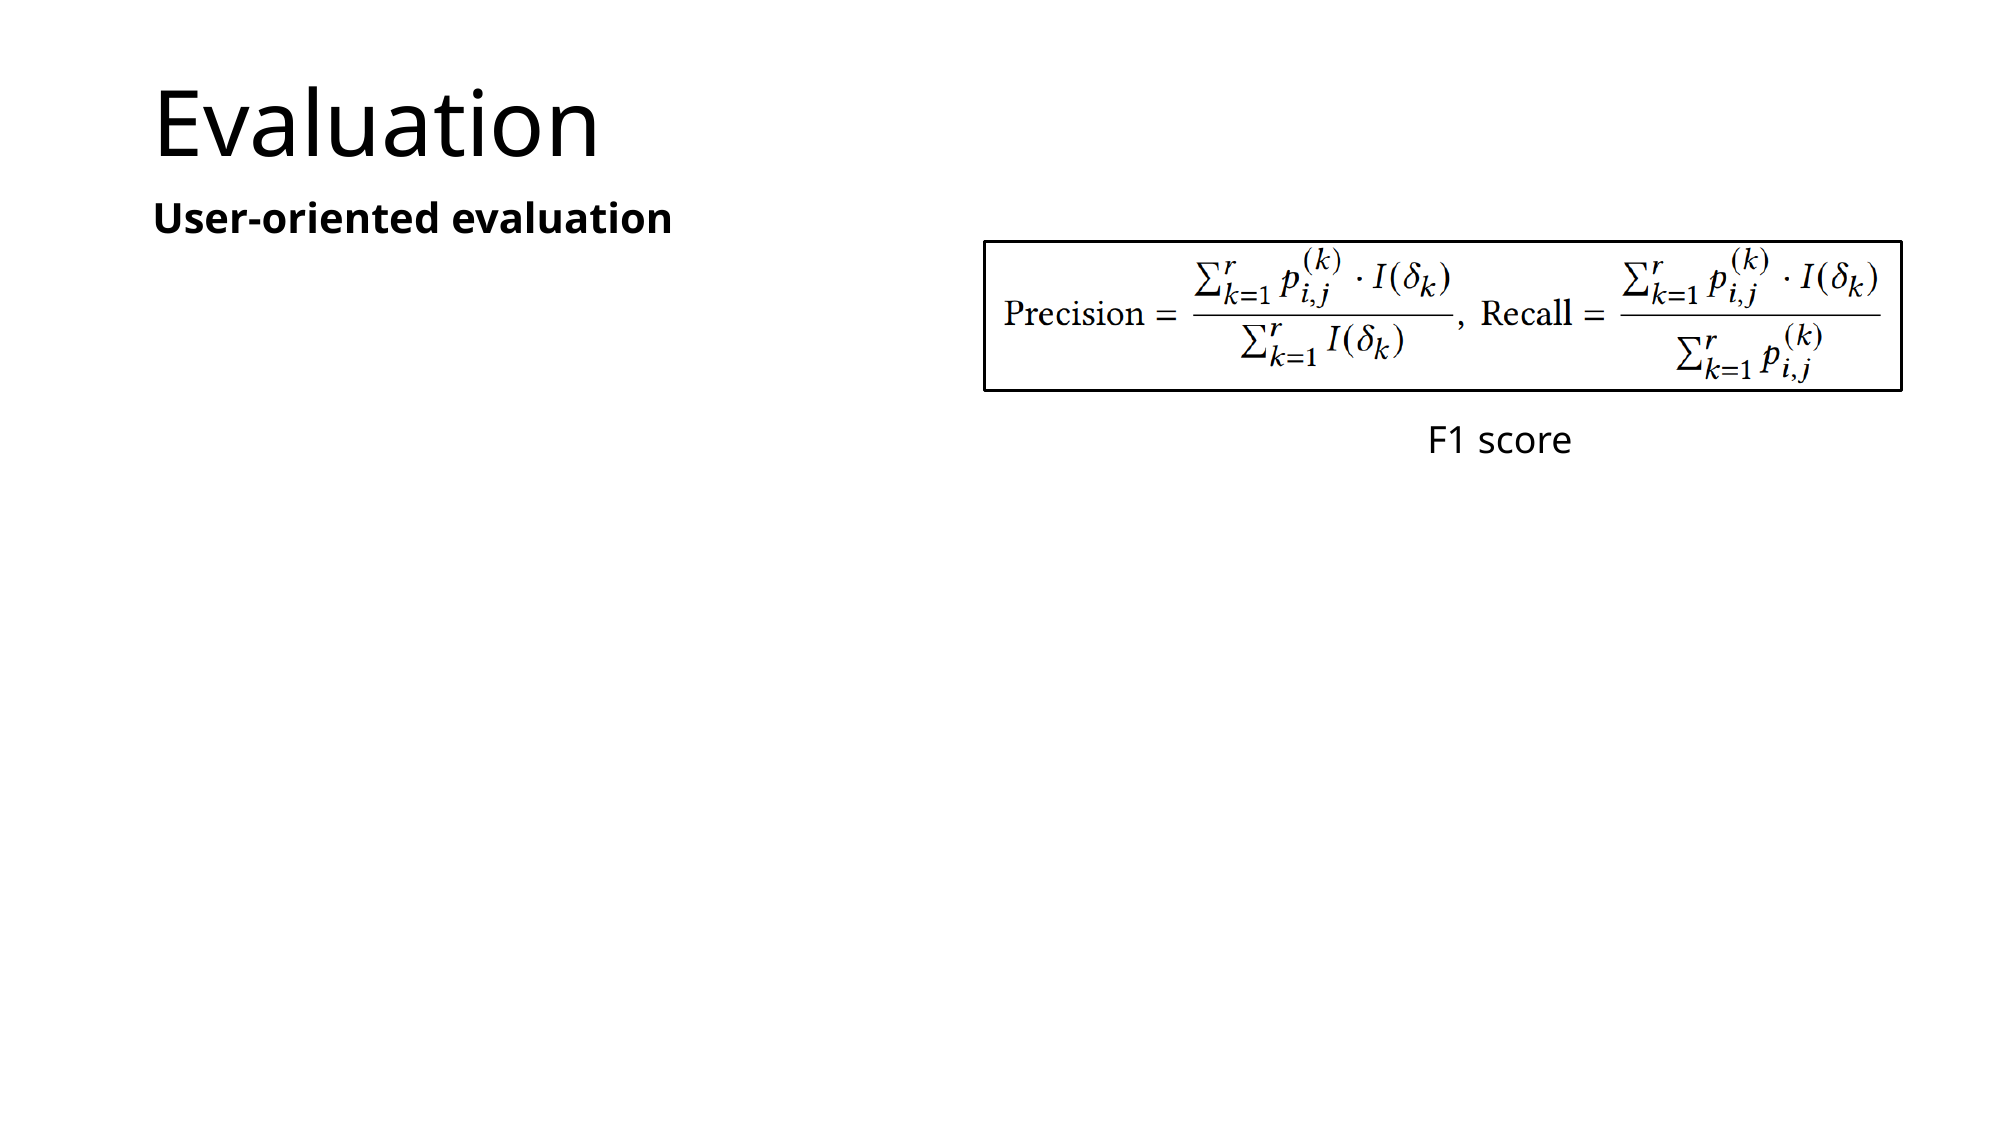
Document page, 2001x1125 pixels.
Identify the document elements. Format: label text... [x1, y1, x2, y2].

picture [985, 242, 1901, 390]
text_box ﻿User-oriented evaluation [137, 184, 731, 250]
text_box F1 score [1412, 408, 1588, 469]
title Evaluation [137, 59, 1863, 193]
